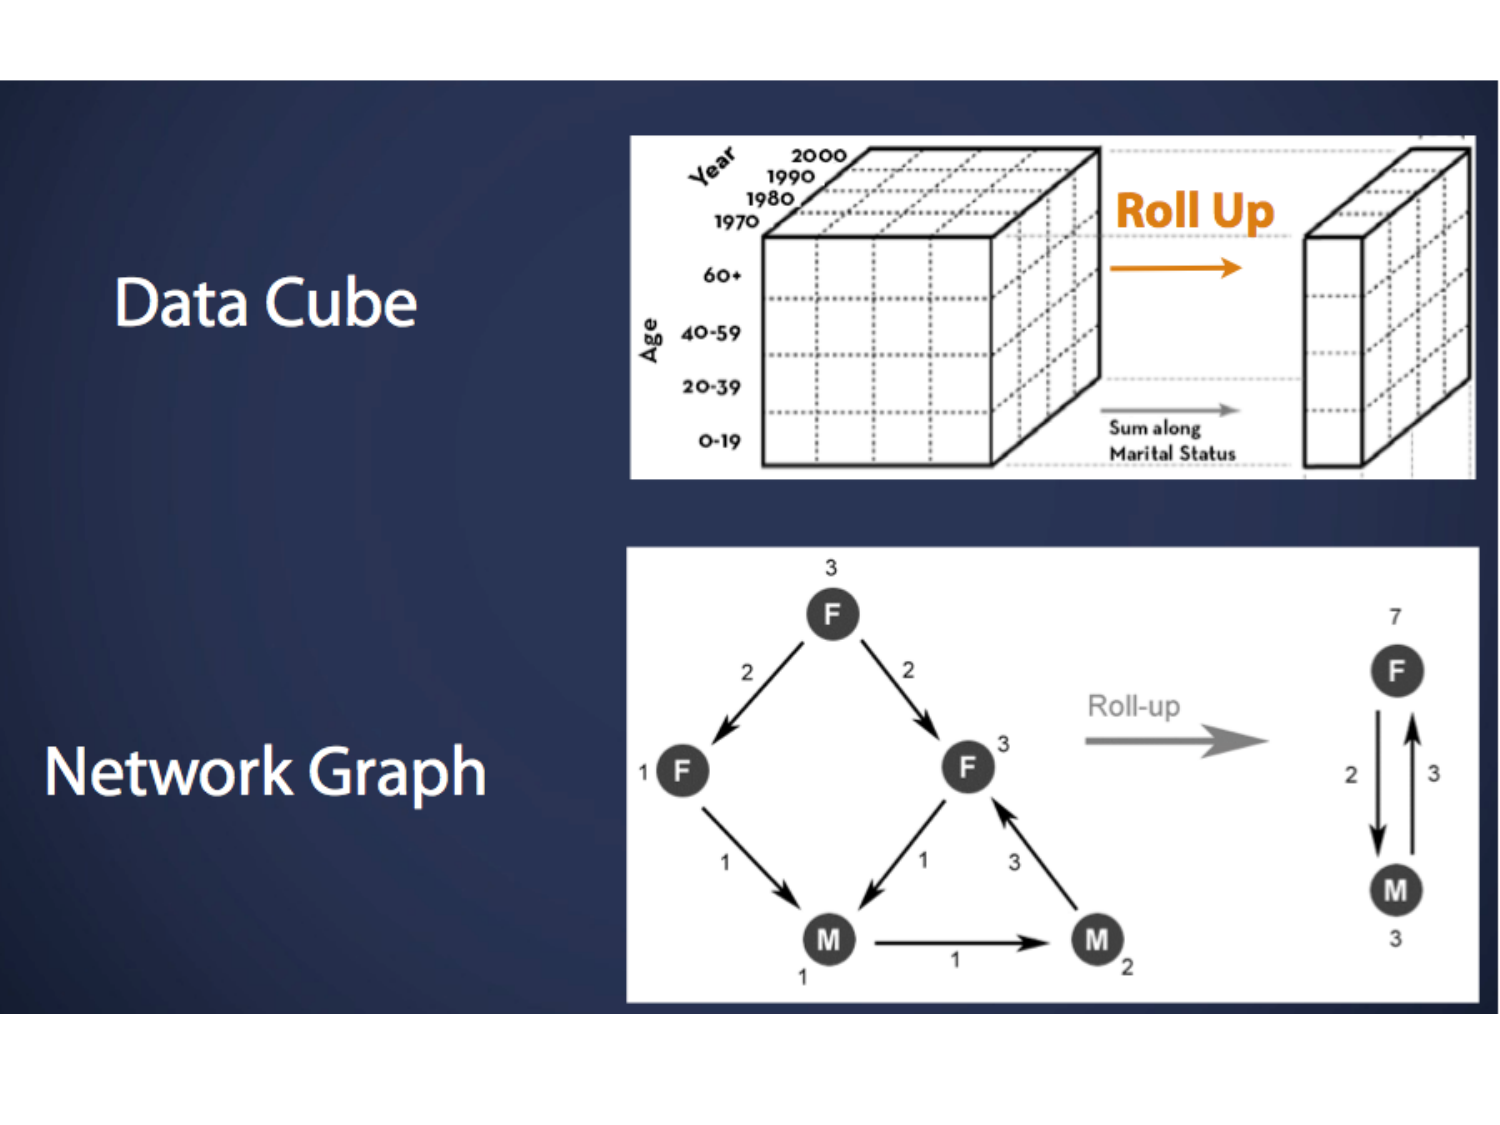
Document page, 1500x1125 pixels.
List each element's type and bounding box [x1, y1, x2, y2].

picture [0, 79, 1500, 1014]
